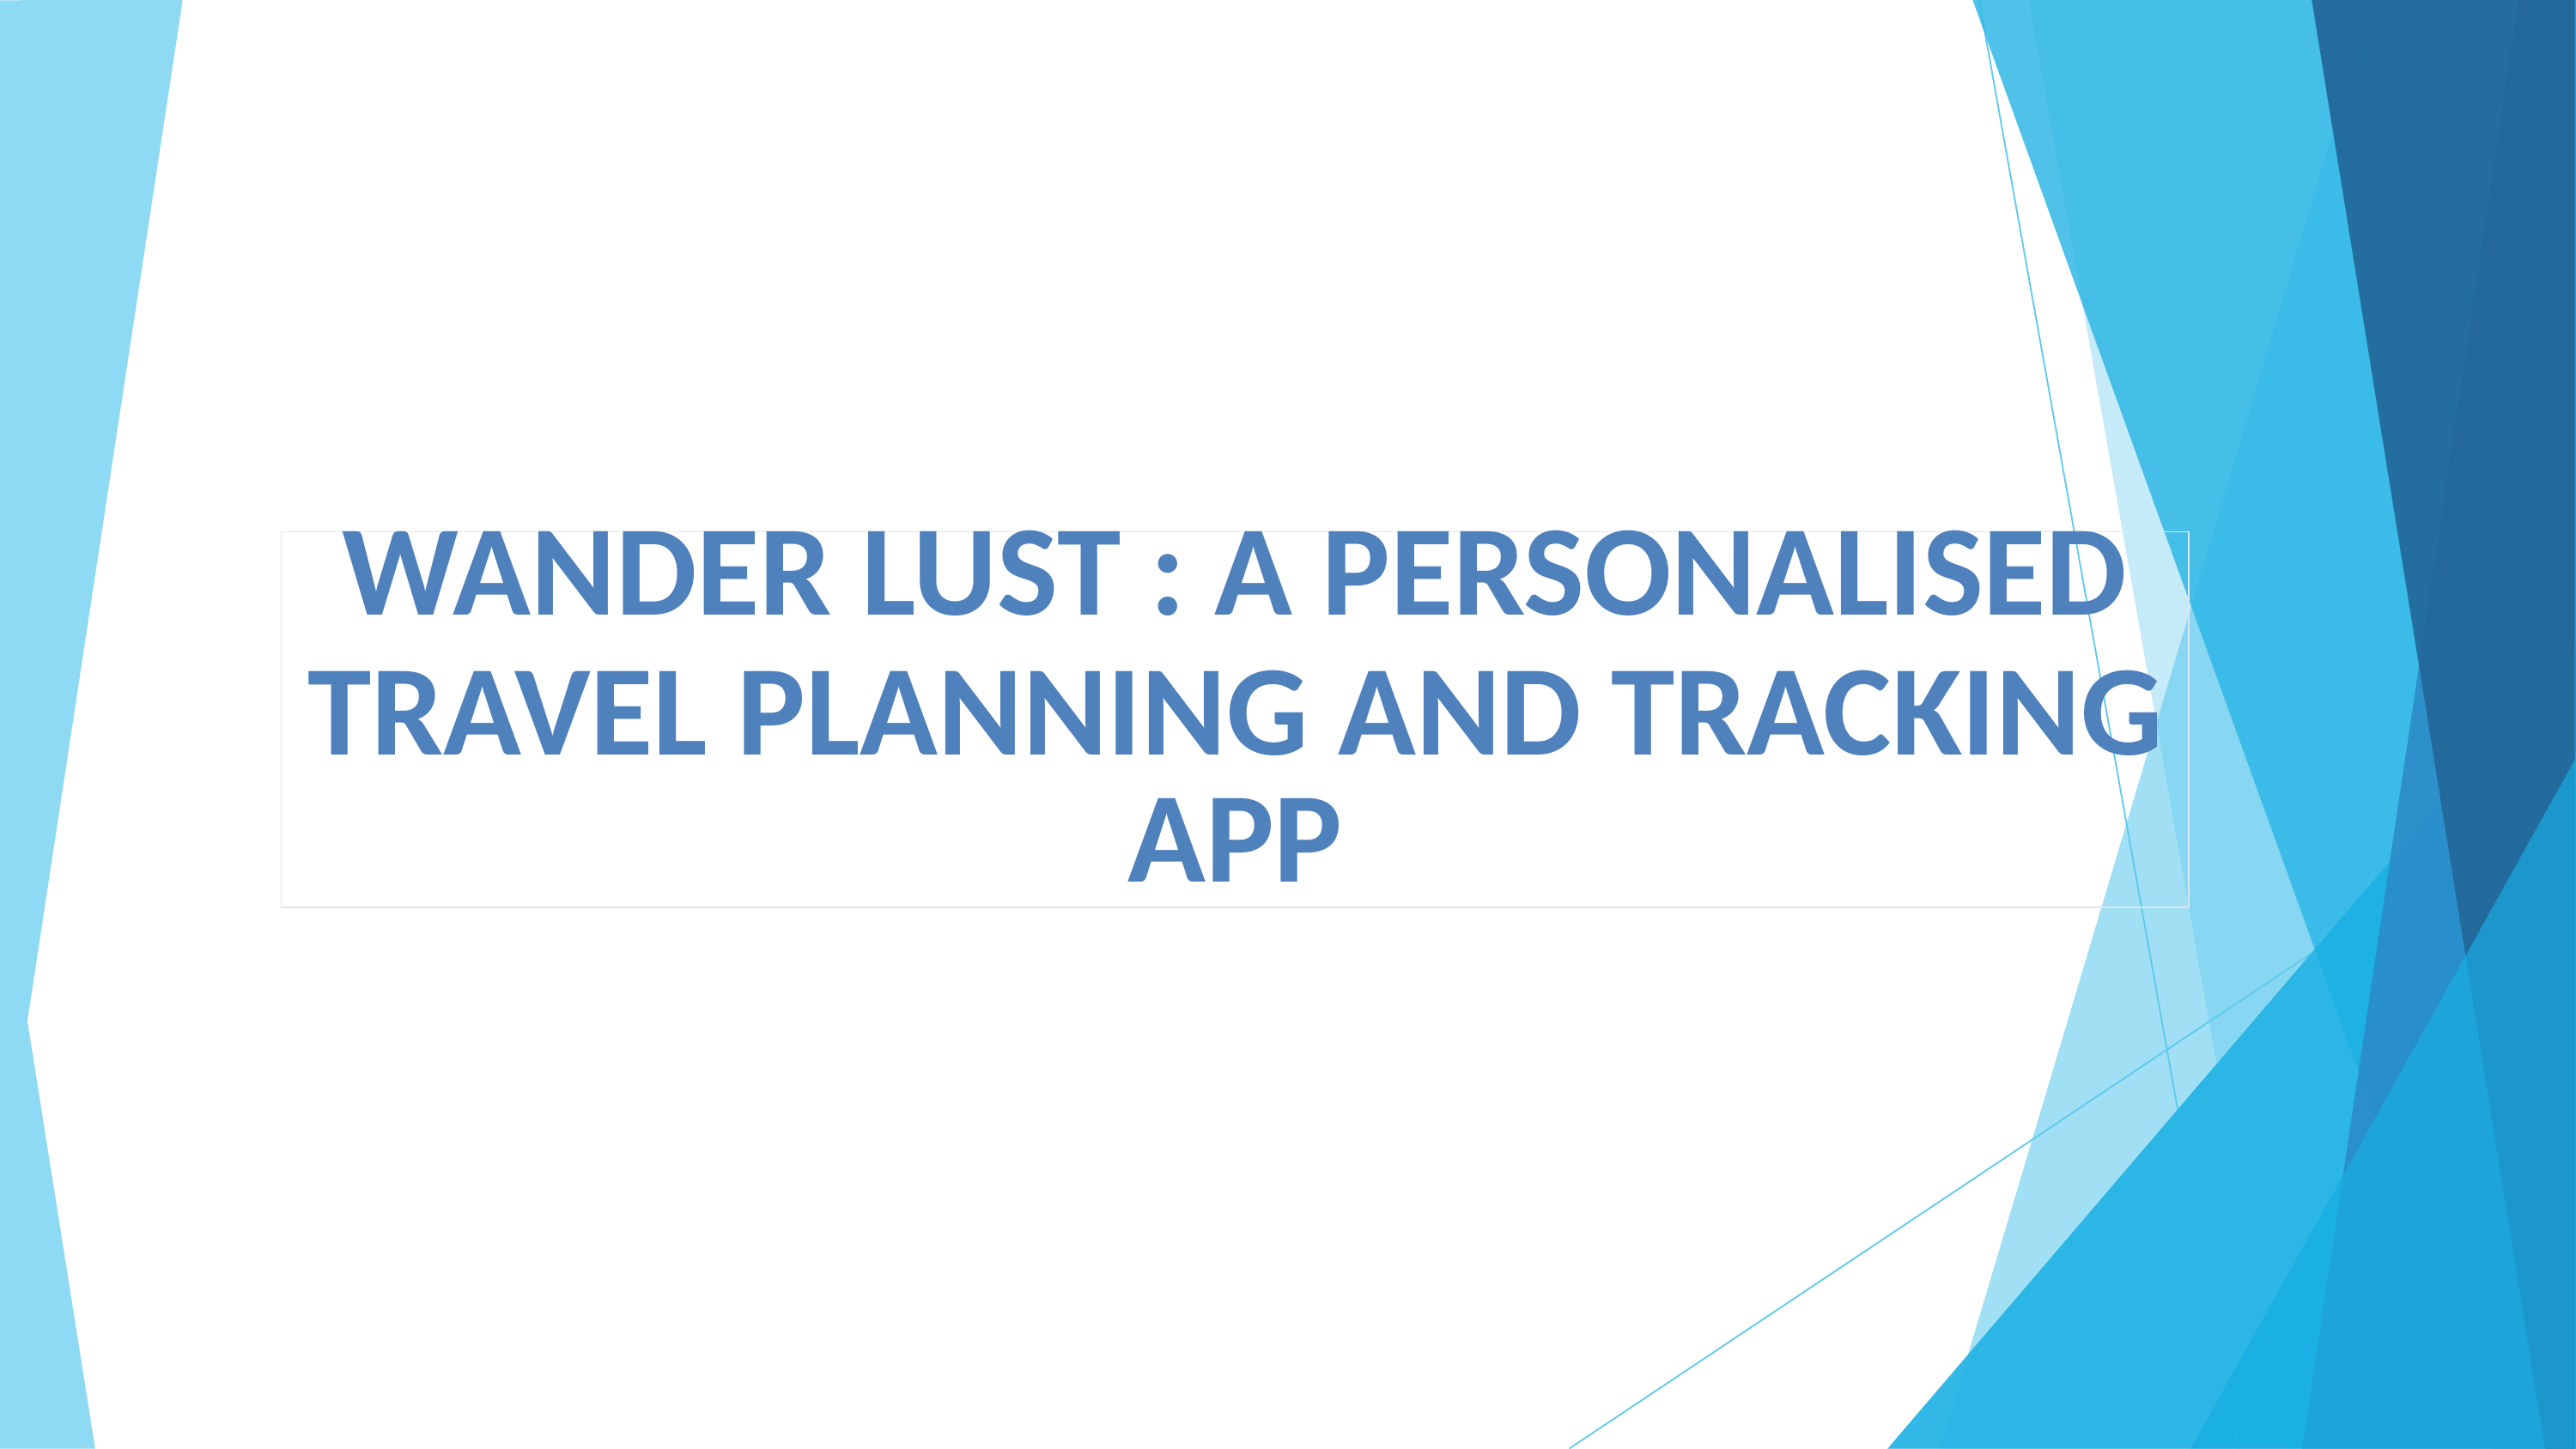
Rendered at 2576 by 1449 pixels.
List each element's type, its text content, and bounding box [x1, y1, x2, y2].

text_box [0, 0, 183, 1449]
text_box WANDER LUST : A PERSONALISED TRAVEL PLANNING AND TRACKING APP [281, 531, 1563, 908]
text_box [1568, 0, 2576, 1449]
